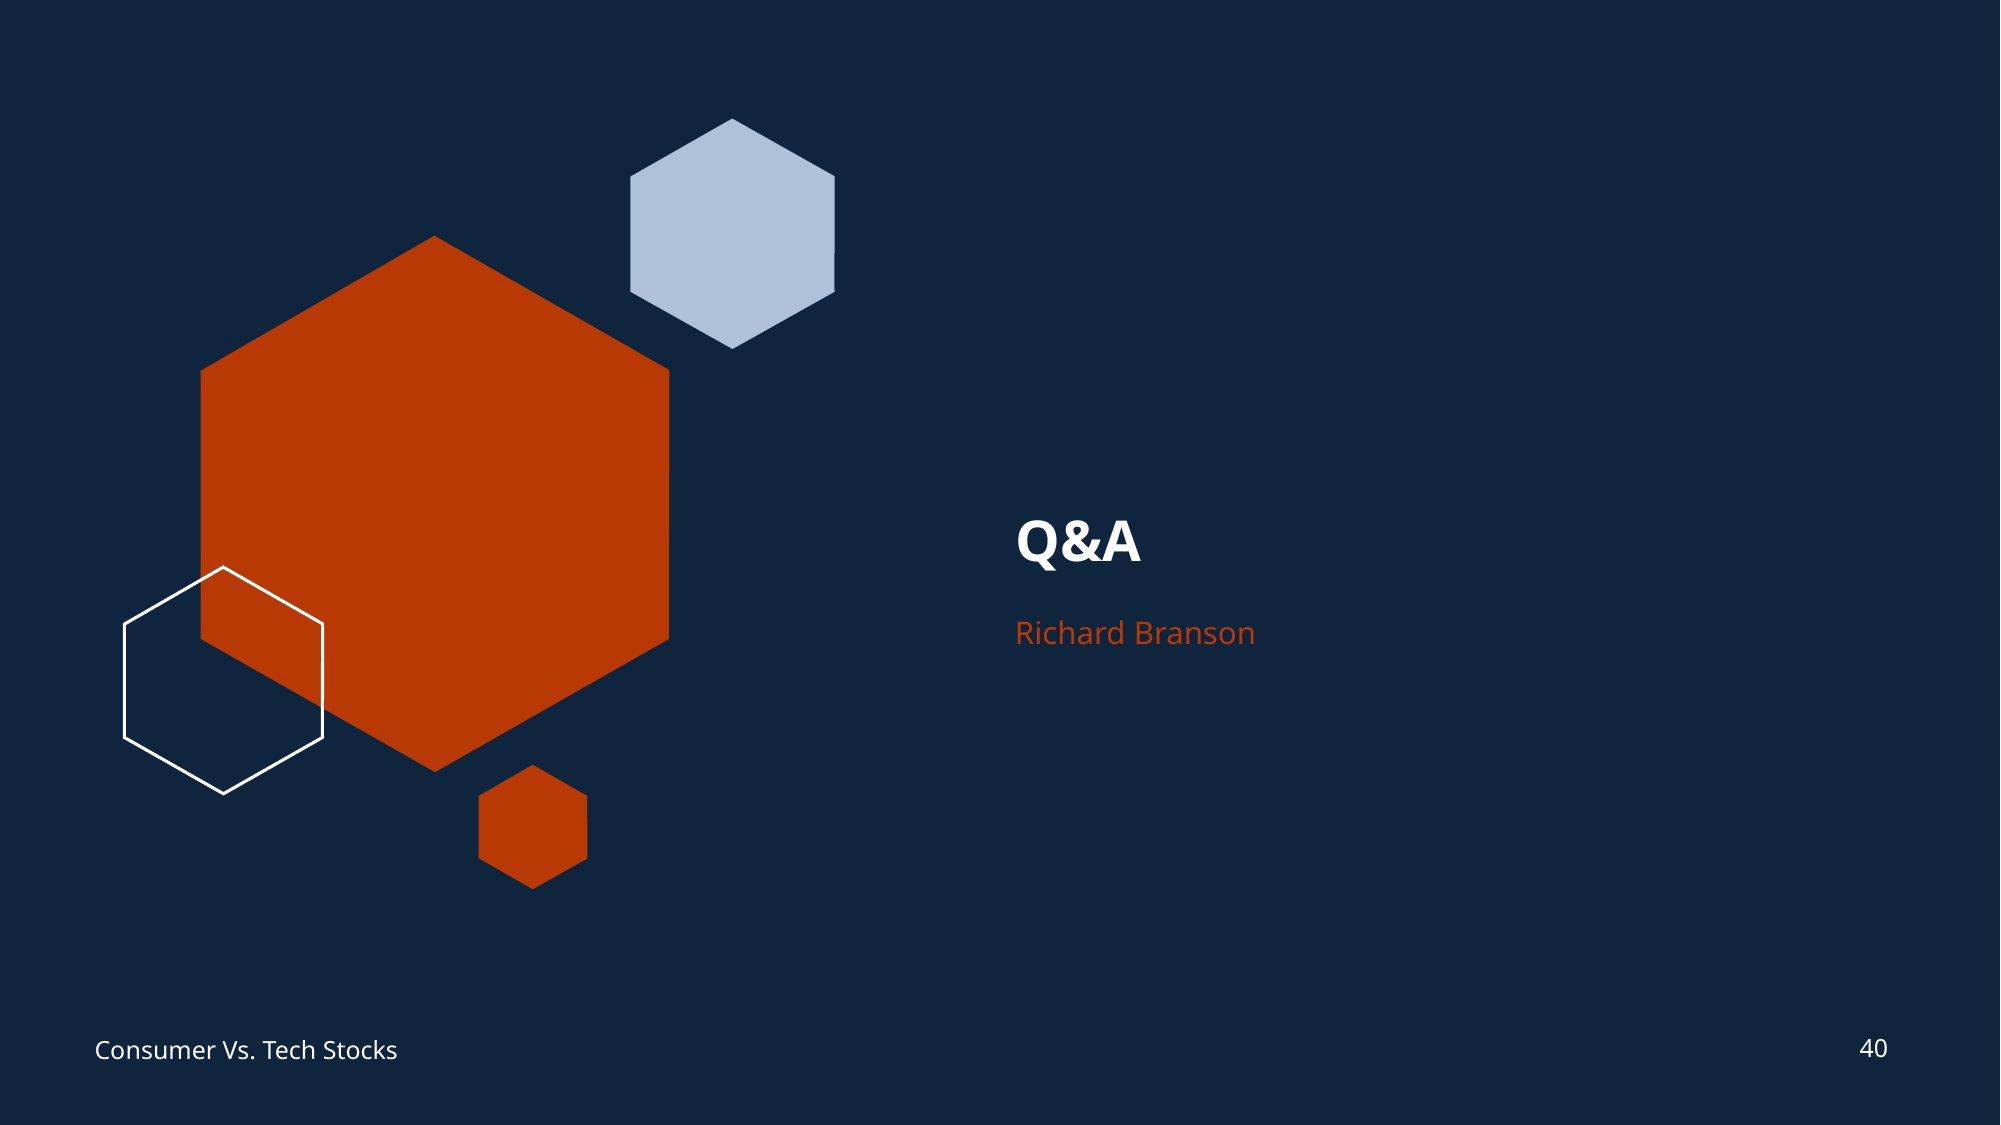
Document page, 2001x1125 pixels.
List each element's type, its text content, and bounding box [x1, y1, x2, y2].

list Richard Branson [999, 606, 1767, 884]
footer Consumer Vs. Tech Stocks [79, 1020, 755, 1080]
title Q&A [1000, 304, 1742, 582]
text_box 40 [1836, 1019, 1912, 1080]
